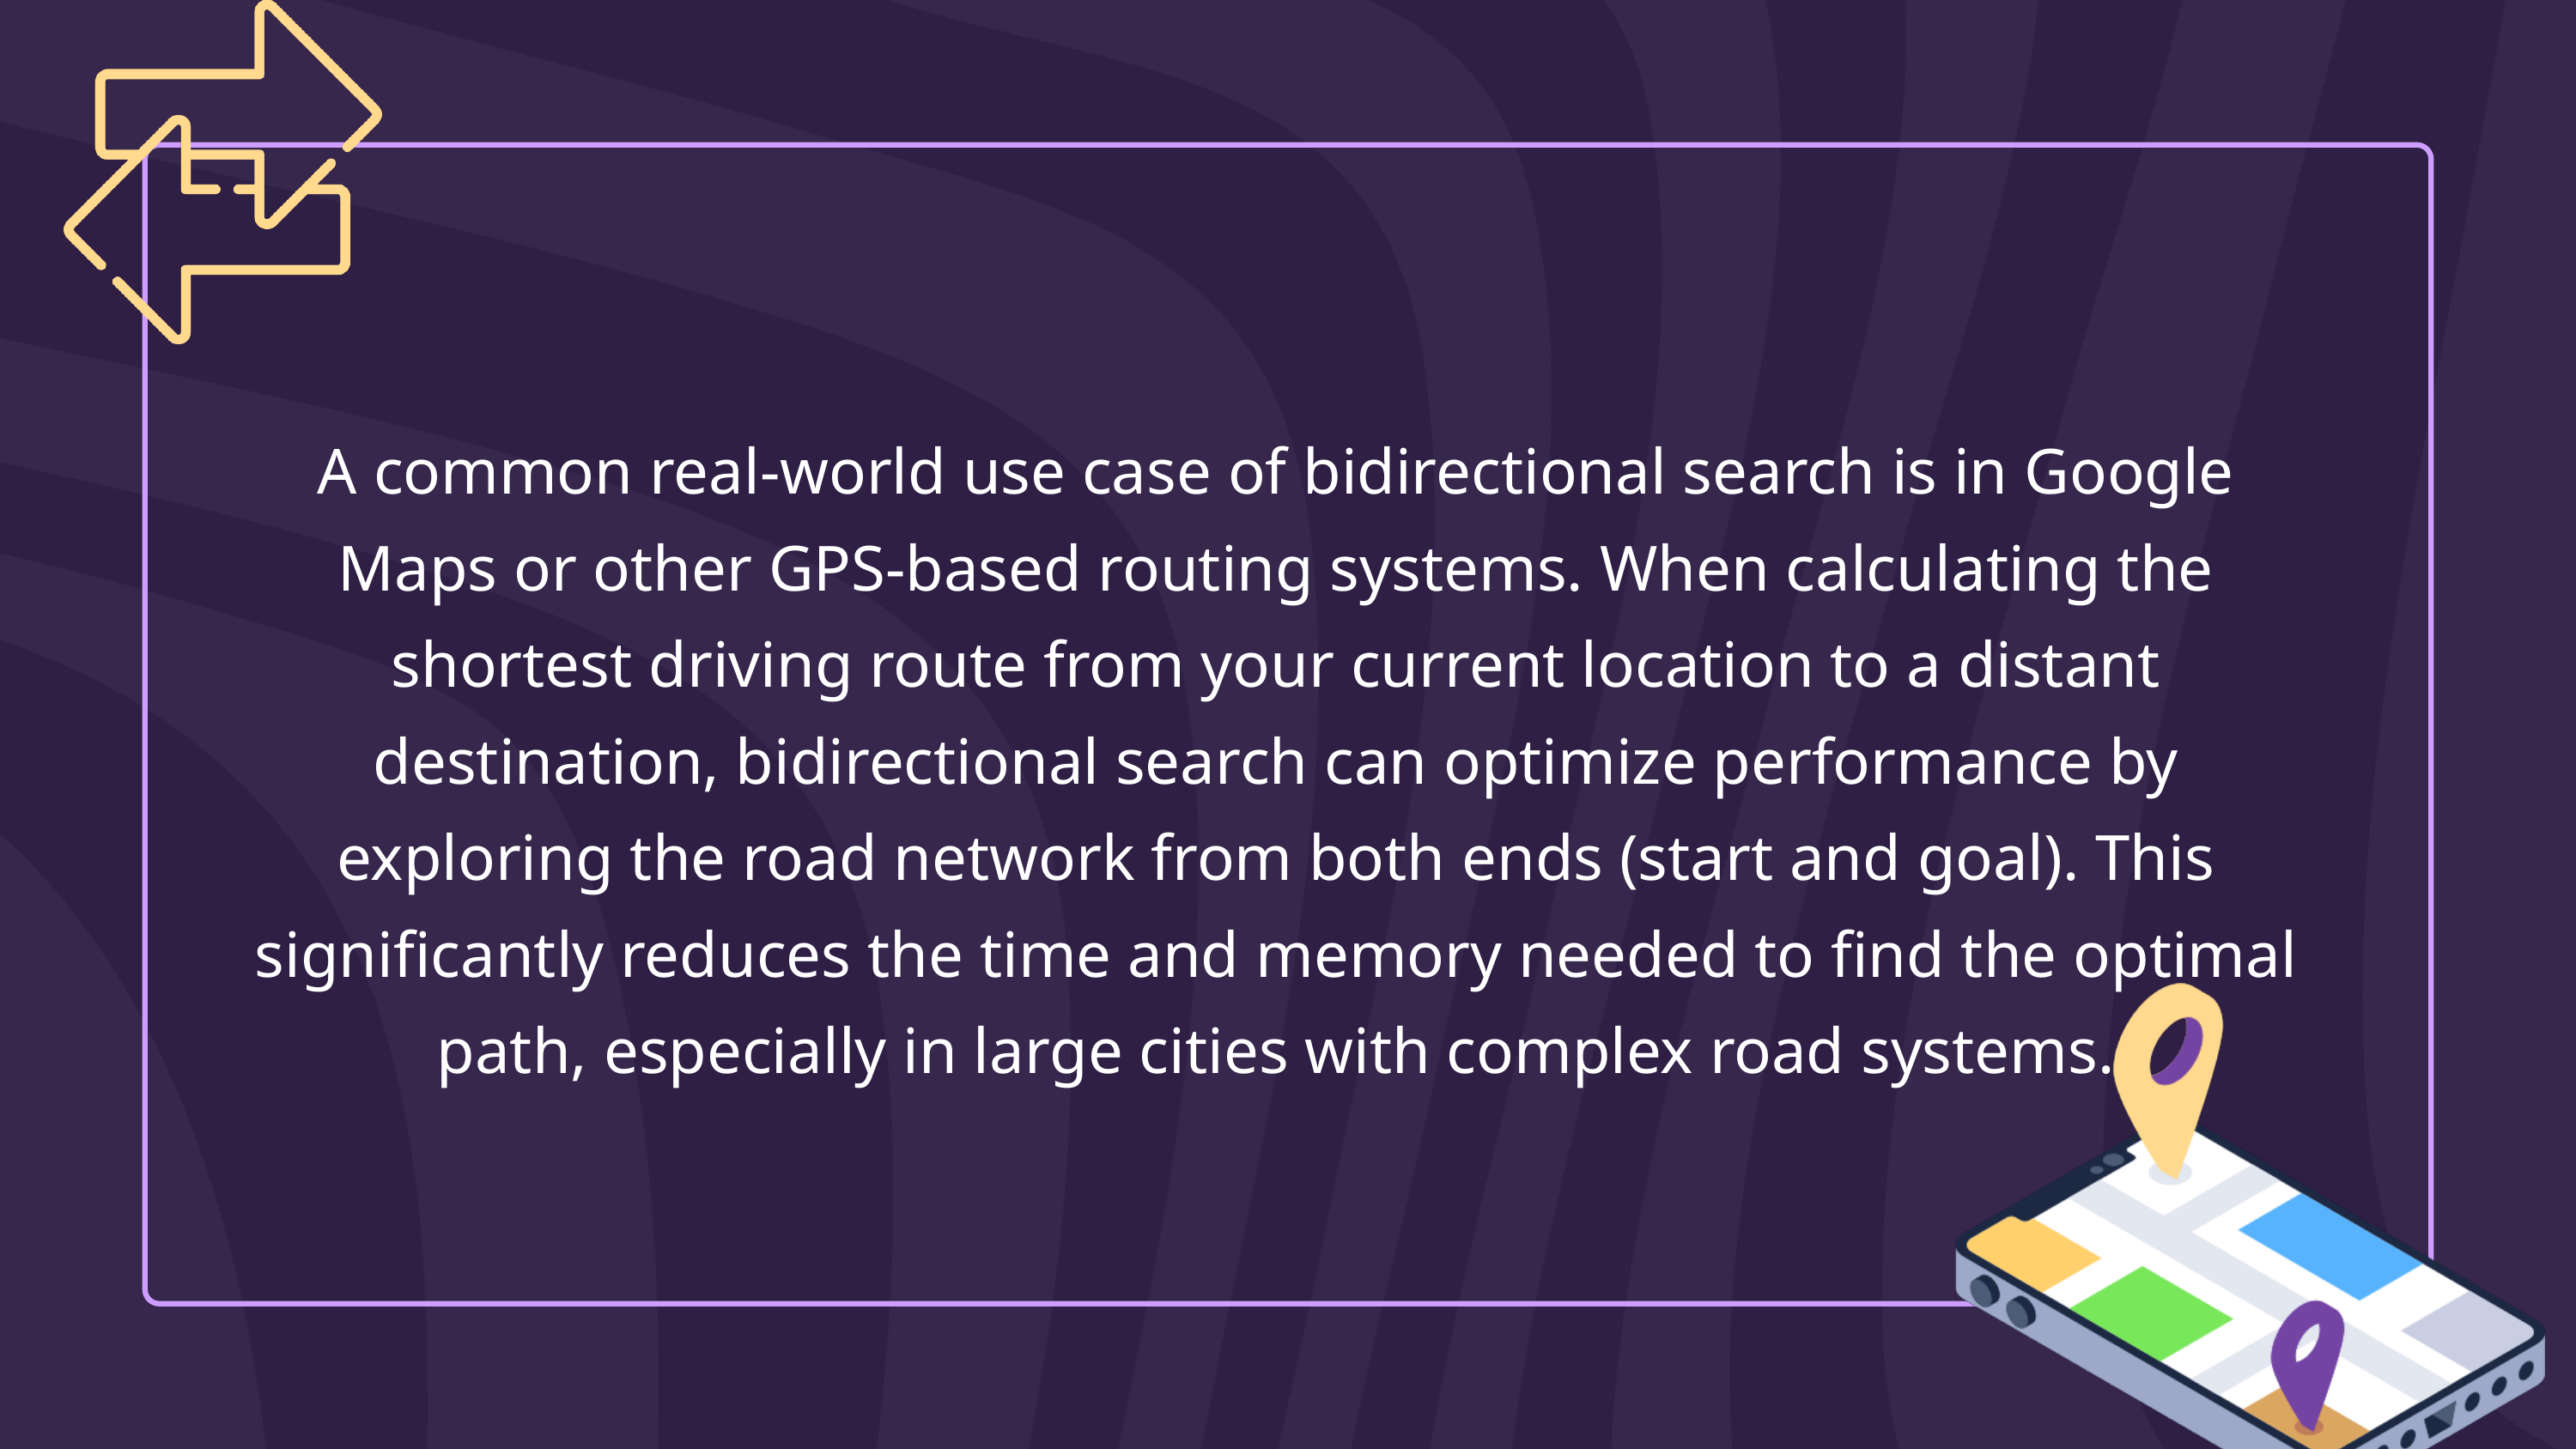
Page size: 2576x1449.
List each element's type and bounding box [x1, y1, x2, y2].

text_box [63, 0, 407, 344]
text_box [144, 144, 2432, 1304]
text_box [1925, 917, 2576, 1449]
text_box [0, 0, 1925, 1449]
text_box [407, 0, 2576, 917]
